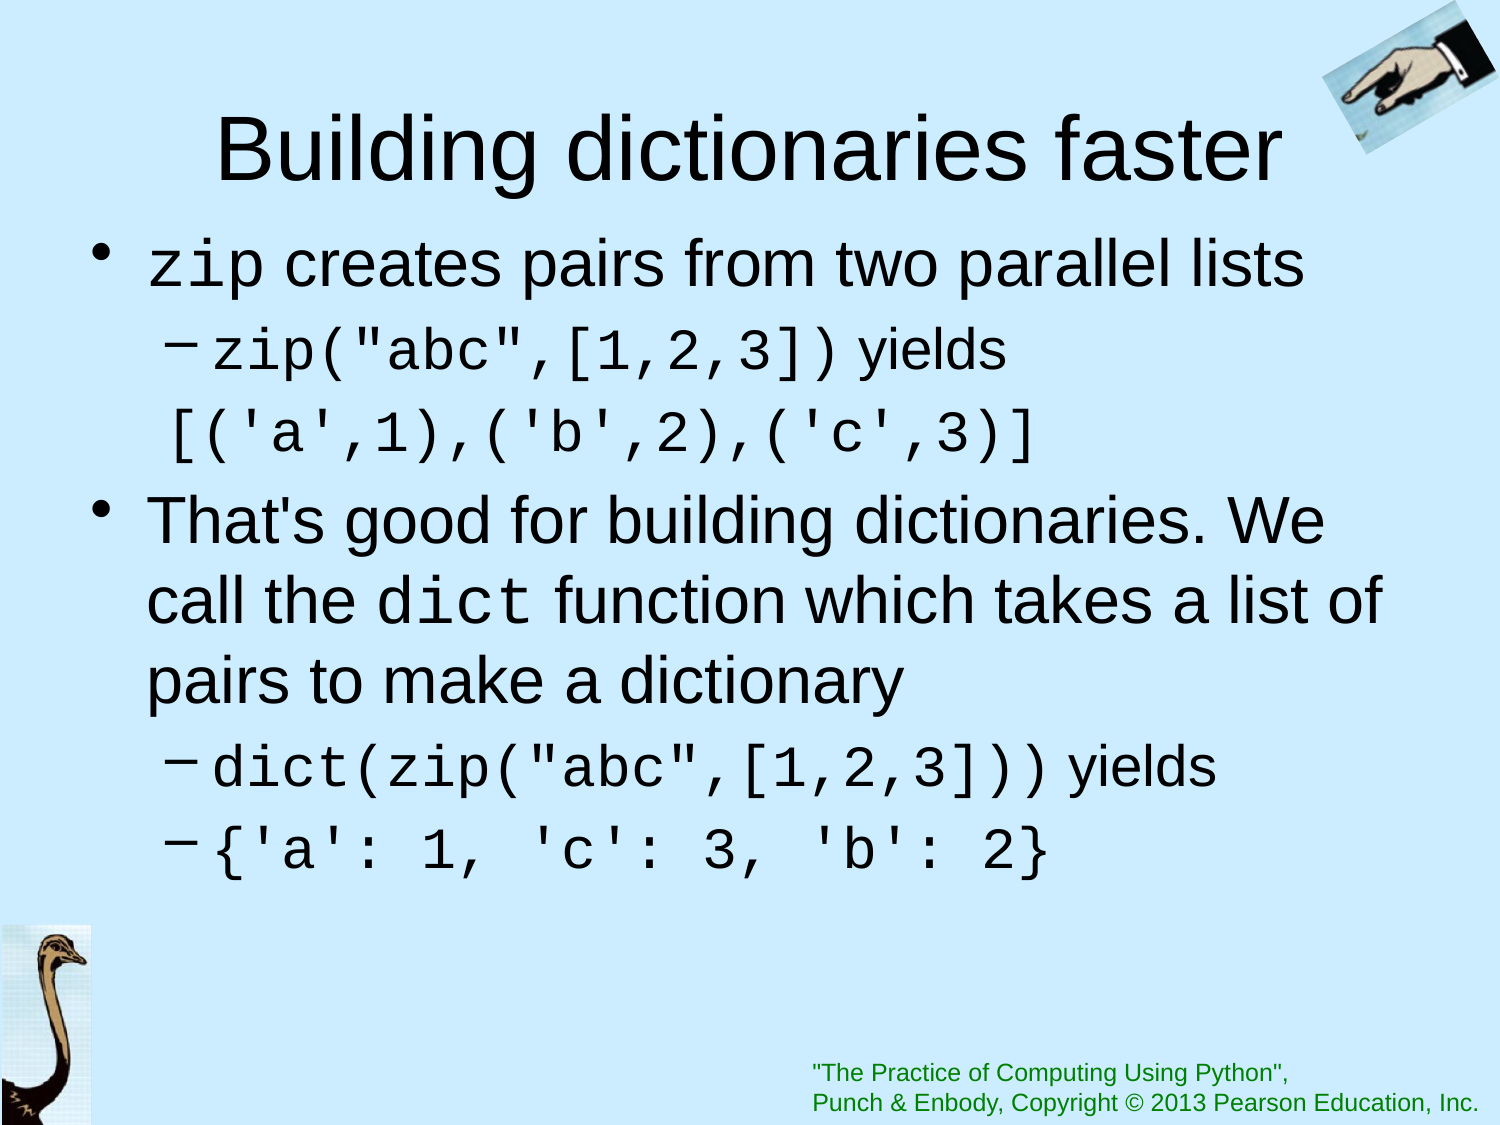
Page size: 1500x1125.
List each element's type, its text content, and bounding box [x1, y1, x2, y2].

picture [2, 924, 92, 1125]
title Building dictionaries faster [75, 75, 1425, 212]
picture [1327, 0, 1499, 120]
list zip creates pairs from two parallel lists zip("abc",[1,2,3]) yields [('a',1),('b',2),('c',3)] That's good for building dictionaries. We call the dict function which takes a list of pairs to make a dictionary dict(zip("abc",[1,2,3])) yields {'a': 1, 'c': 3, 'b': 2} [75, 212, 1425, 963]
